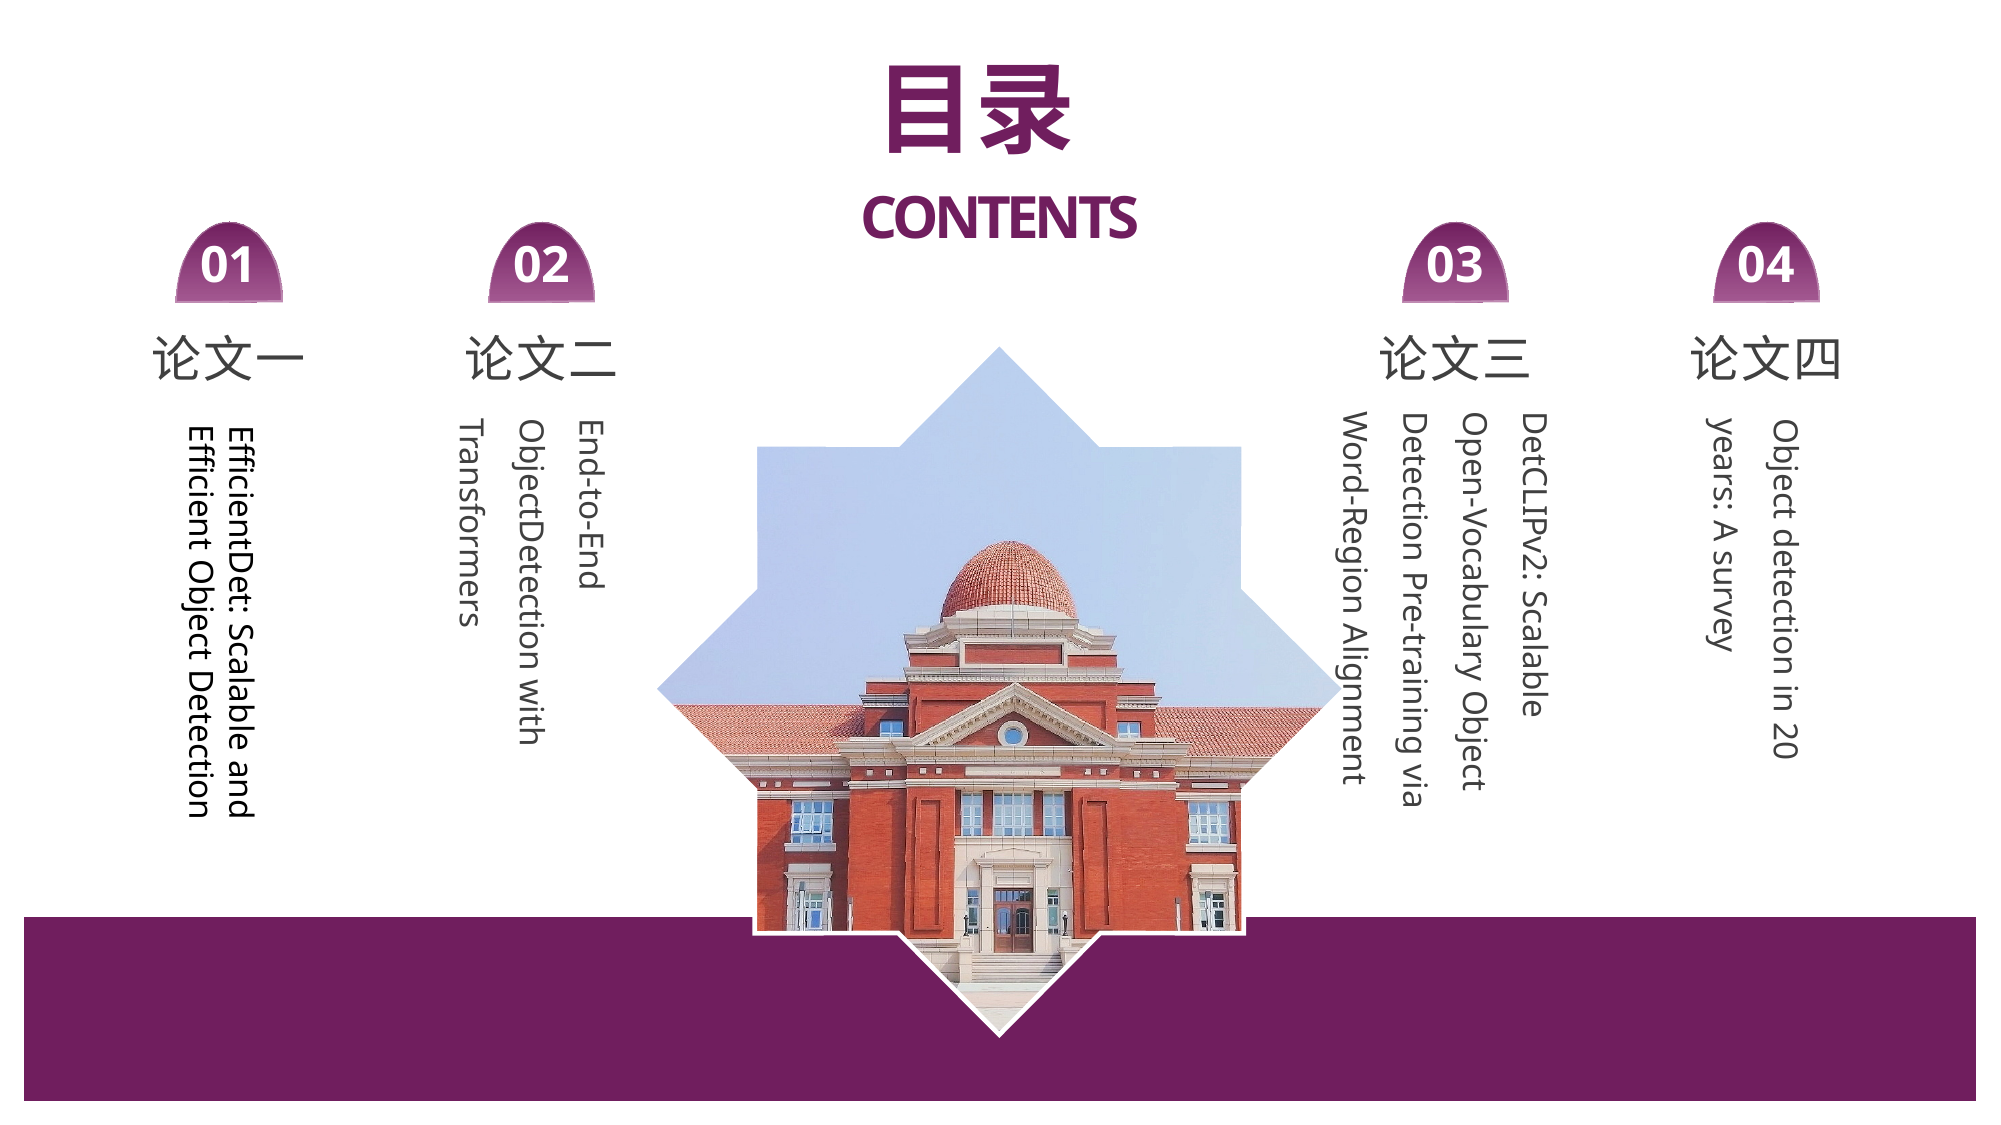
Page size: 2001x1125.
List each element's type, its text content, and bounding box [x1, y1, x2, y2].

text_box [1625, 221, 1908, 838]
text_box 目录 [861, 38, 1133, 168]
text_box [23, 916, 1977, 1102]
picture [653, 342, 1346, 1035]
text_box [1313, 221, 1597, 831]
text_box CONTENTS [799, 168, 1201, 255]
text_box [87, 221, 371, 840]
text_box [400, 222, 683, 838]
